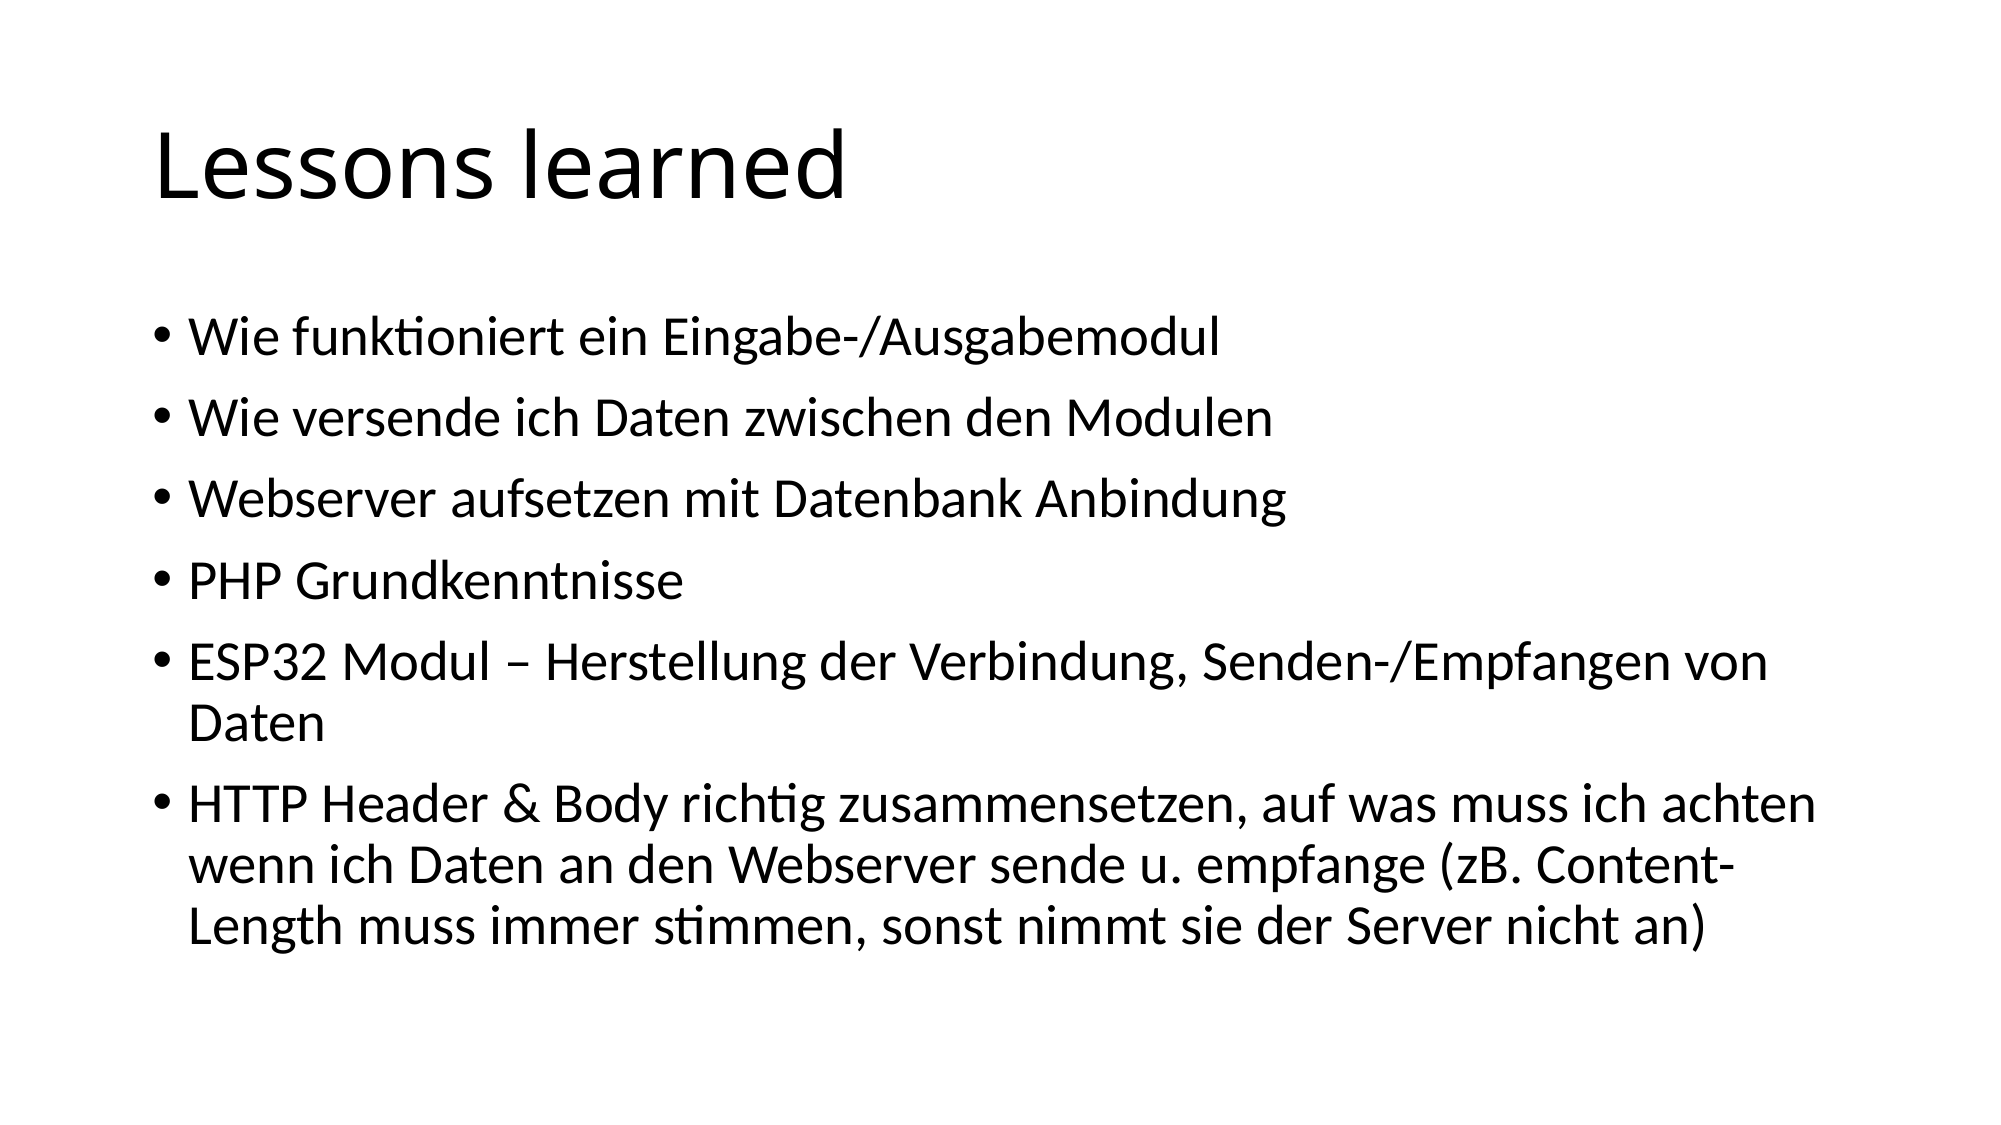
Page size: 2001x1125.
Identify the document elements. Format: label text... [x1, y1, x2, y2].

list Wie funktioniert ein Eingabe-/Ausgabemodul Wie versende ich Daten zwischen den Modulen Webserver aufsetzen mit Datenbank Anbindung PHP Grundkenntnisse ESP32 Modul – Herstellung der Verbindung, Senden-/Empfangen von Daten HTTP Header & Body richtig zusammensetzen, auf was muss ich achten wenn ich Daten an den Webserver sende u. empfange (zB. Content-Length muss immer stimmen, sonst nimmt sie der Server nicht an) [137, 299, 1863, 1014]
title Lessons learned [137, 59, 1863, 278]
